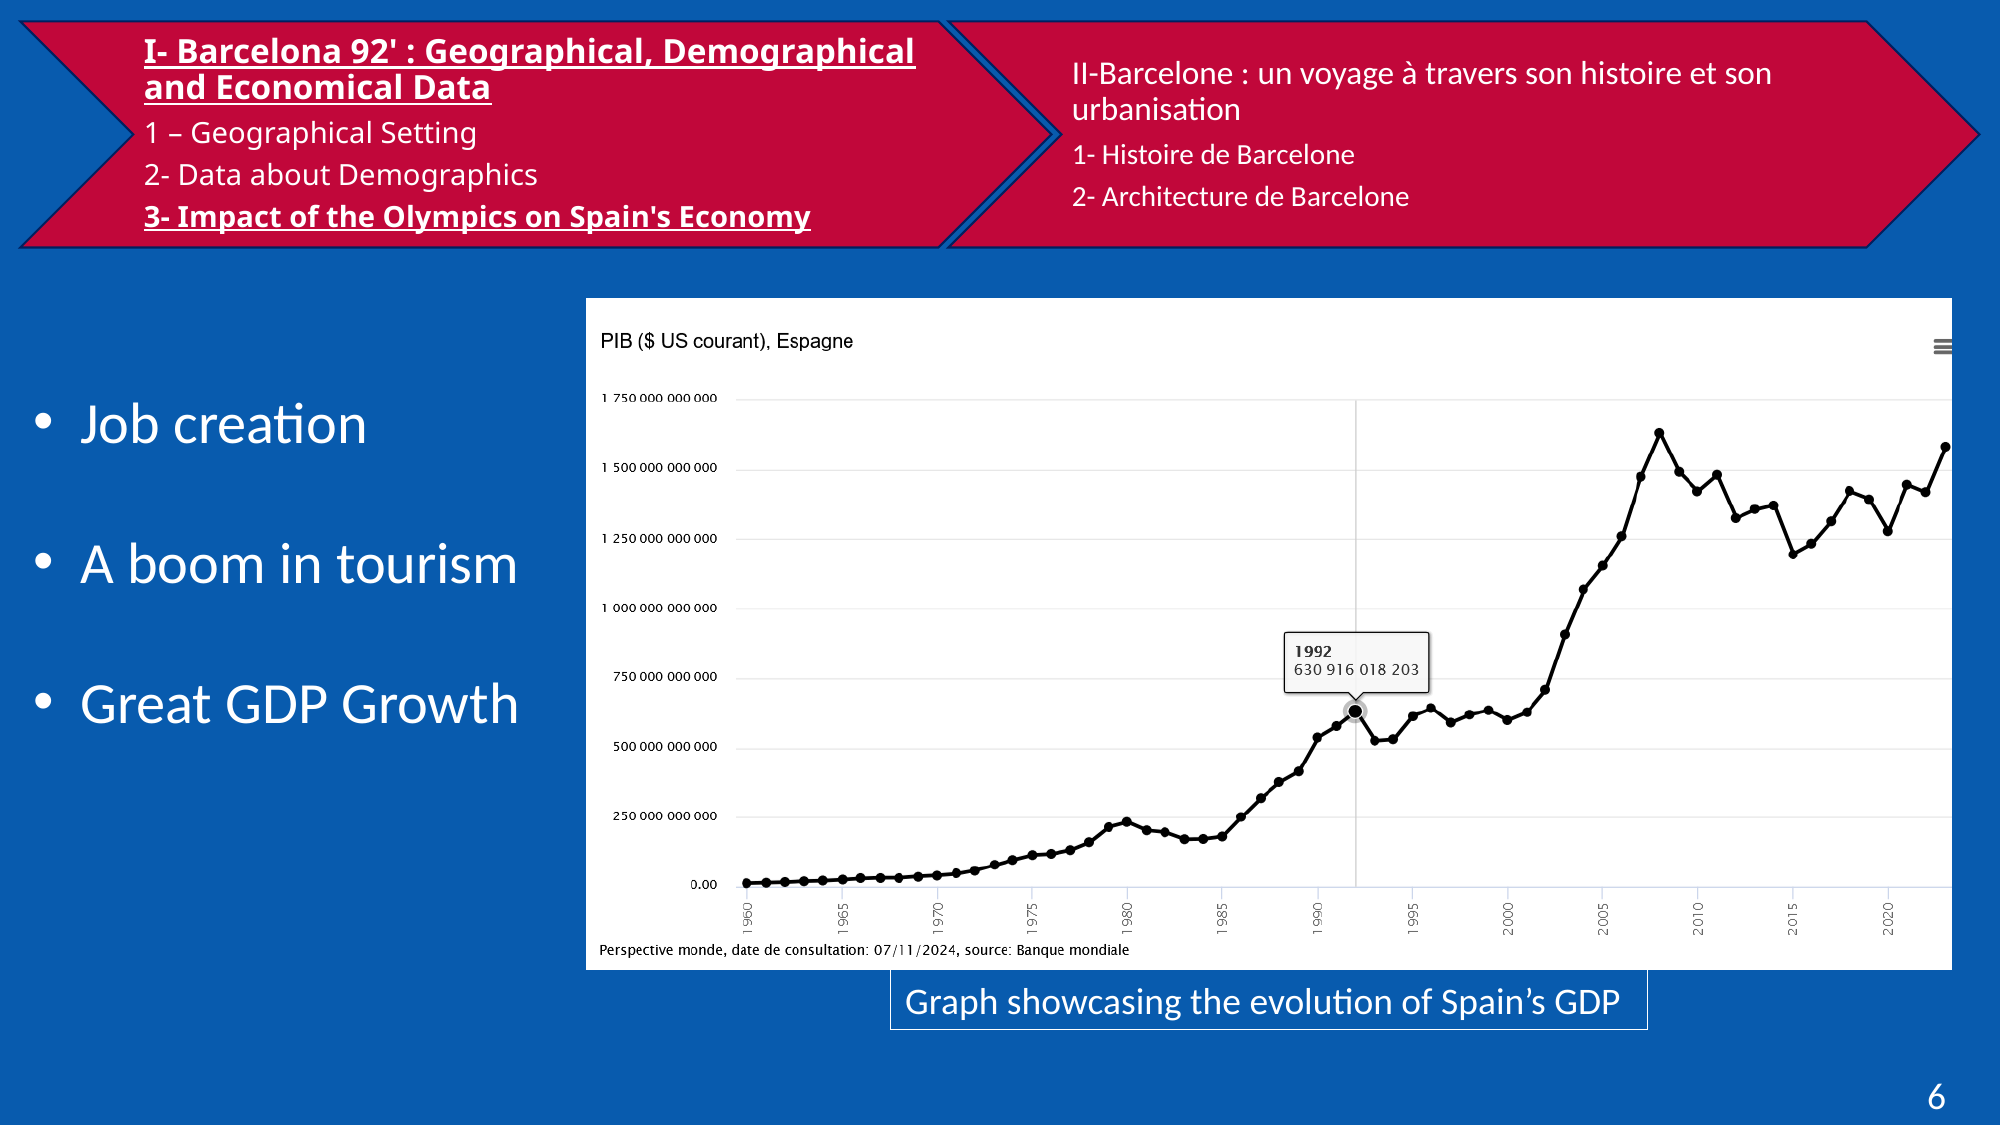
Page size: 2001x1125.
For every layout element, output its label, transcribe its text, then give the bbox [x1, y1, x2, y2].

text_box 6 [1912, 1064, 2000, 1125]
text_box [18, 21, 1982, 248]
picture [586, 298, 1952, 970]
text_box Graph showcasing the evolution of Spain’s GDP [890, 970, 1648, 1030]
text_box Job creation A boom in tourism Great GDP Growth [18, 378, 586, 744]
